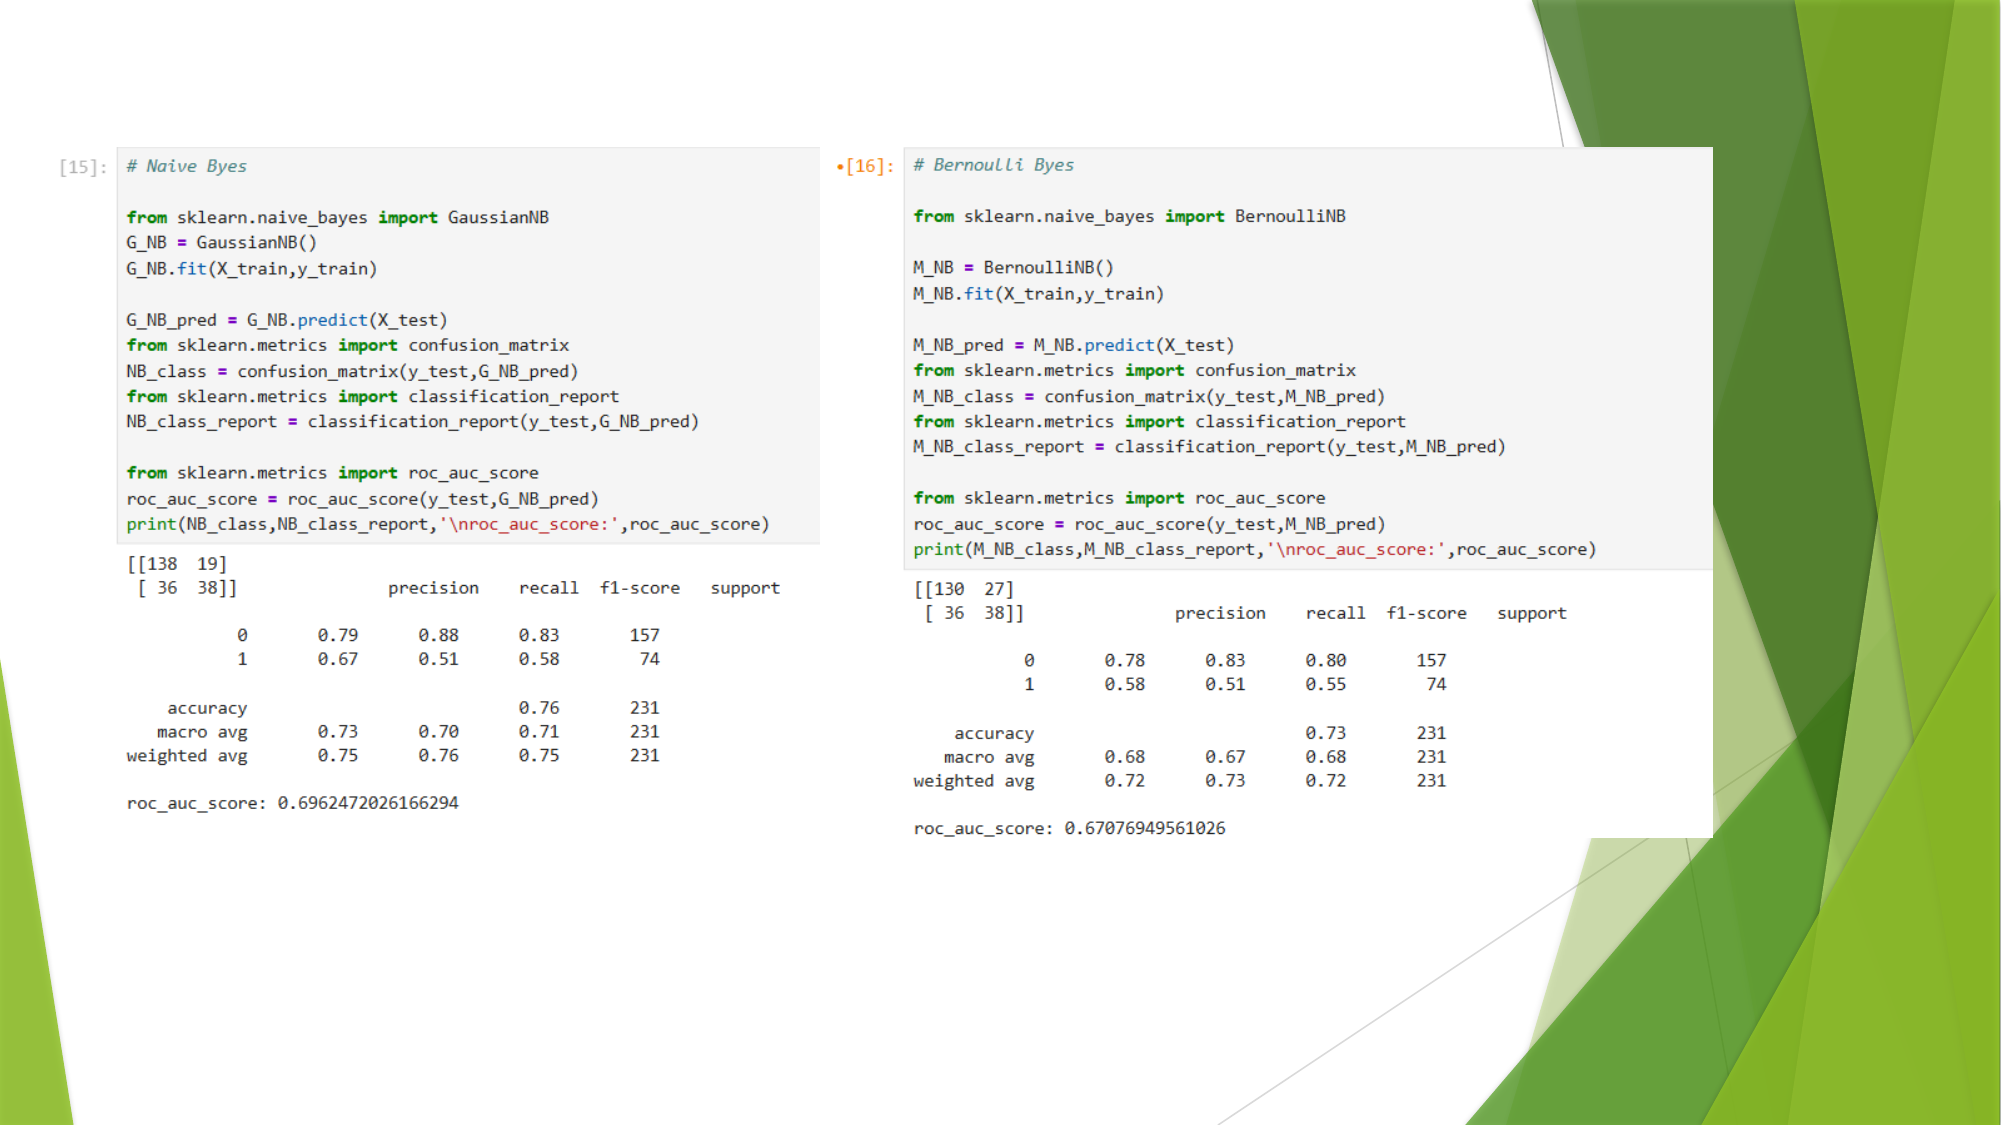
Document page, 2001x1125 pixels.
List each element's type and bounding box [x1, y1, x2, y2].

picture [834, 147, 1714, 839]
picture [47, 147, 820, 820]
